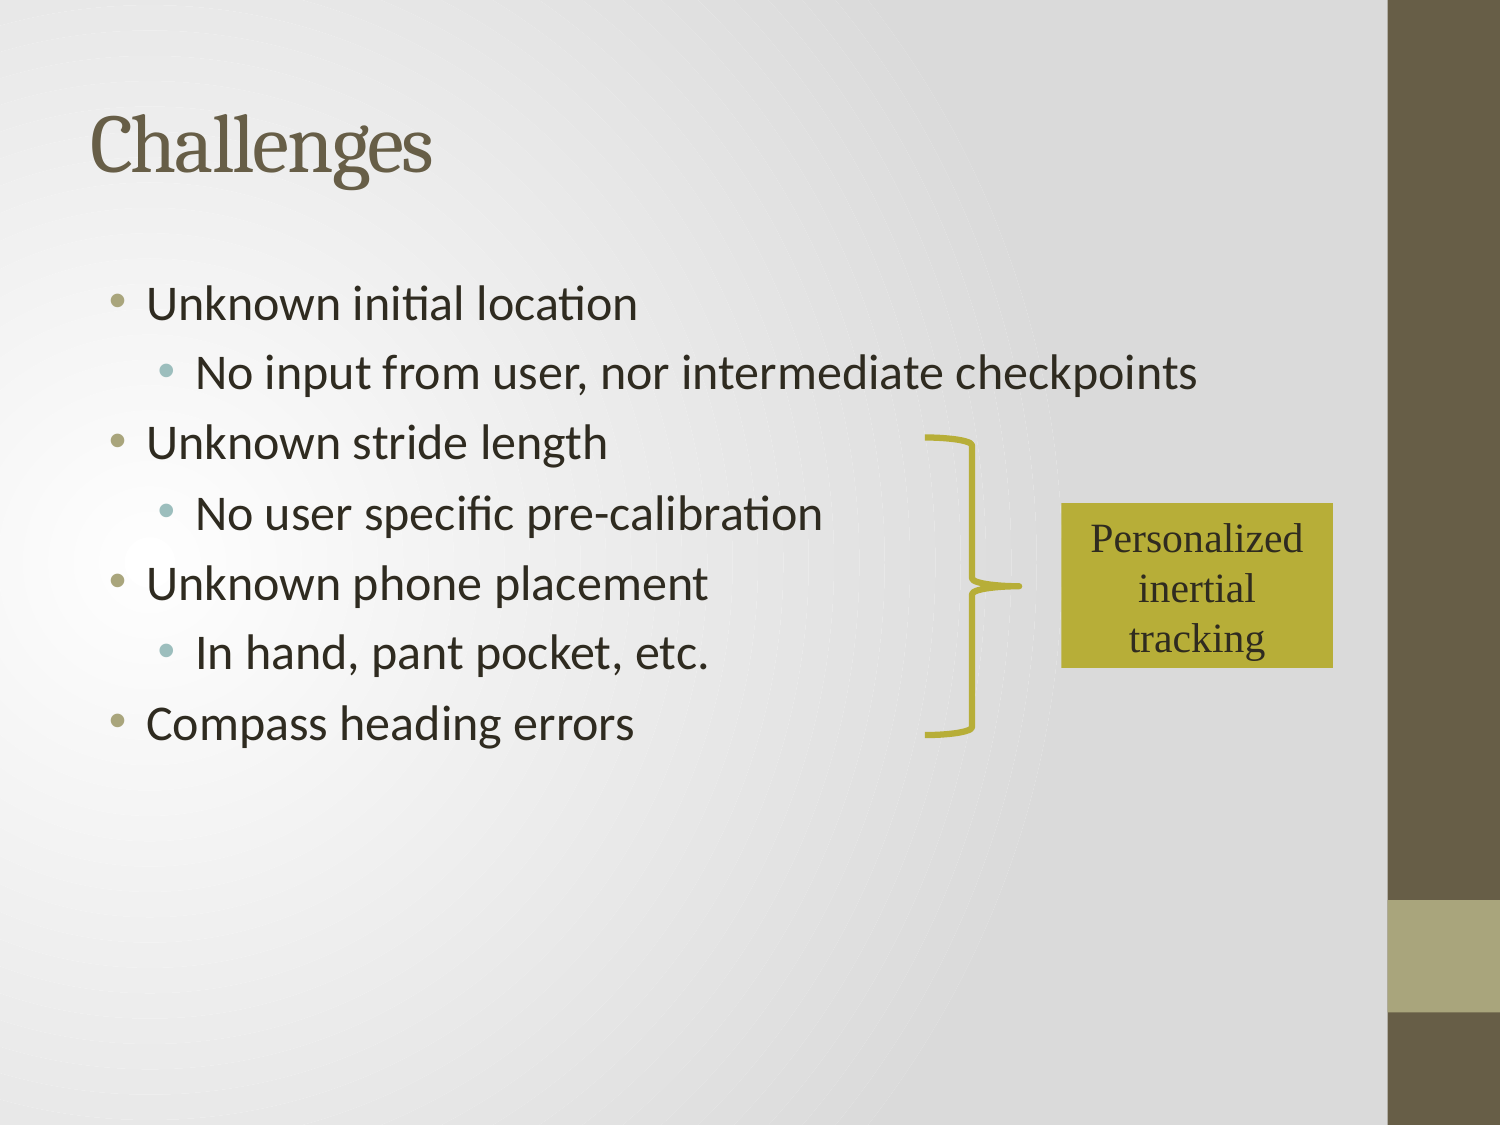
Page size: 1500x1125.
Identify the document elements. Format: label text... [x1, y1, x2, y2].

text_box Personalized inertial tracking [1061, 503, 1333, 668]
title Challenges [75, 45, 1325, 233]
text_box [924, 435, 1022, 738]
list Unknown initial location No input from user, nor intermediate checkpoints Unknown stride length No user specific pre-calibration Unknown phone placement In hand, pant pocket, etc. Compass heading errors [75, 262, 1325, 1050]
